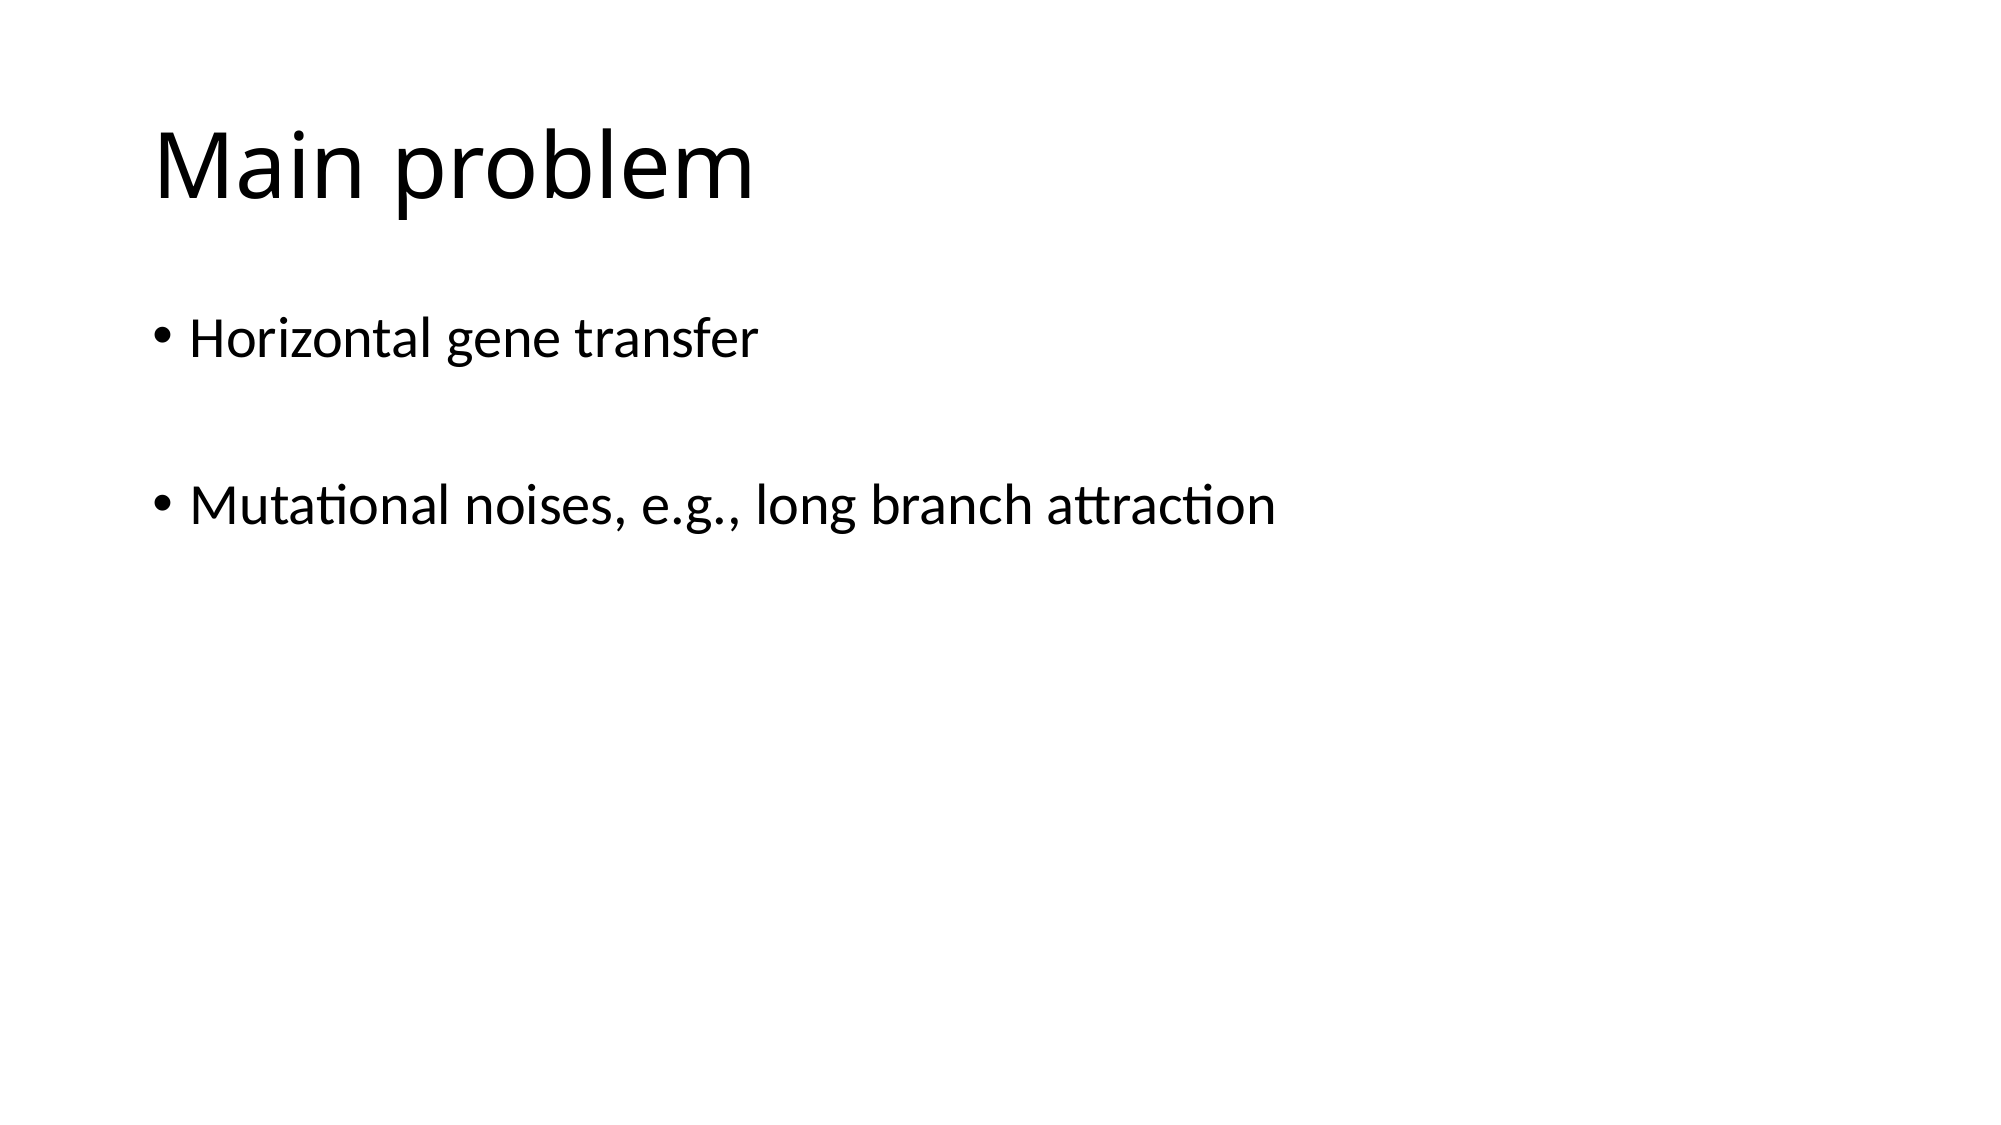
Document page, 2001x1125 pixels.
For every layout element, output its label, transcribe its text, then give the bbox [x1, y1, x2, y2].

list Horizontal gene transfer Mutational noises, e.g., long branch attraction [137, 299, 1863, 1014]
title Main problem [137, 59, 1863, 278]
